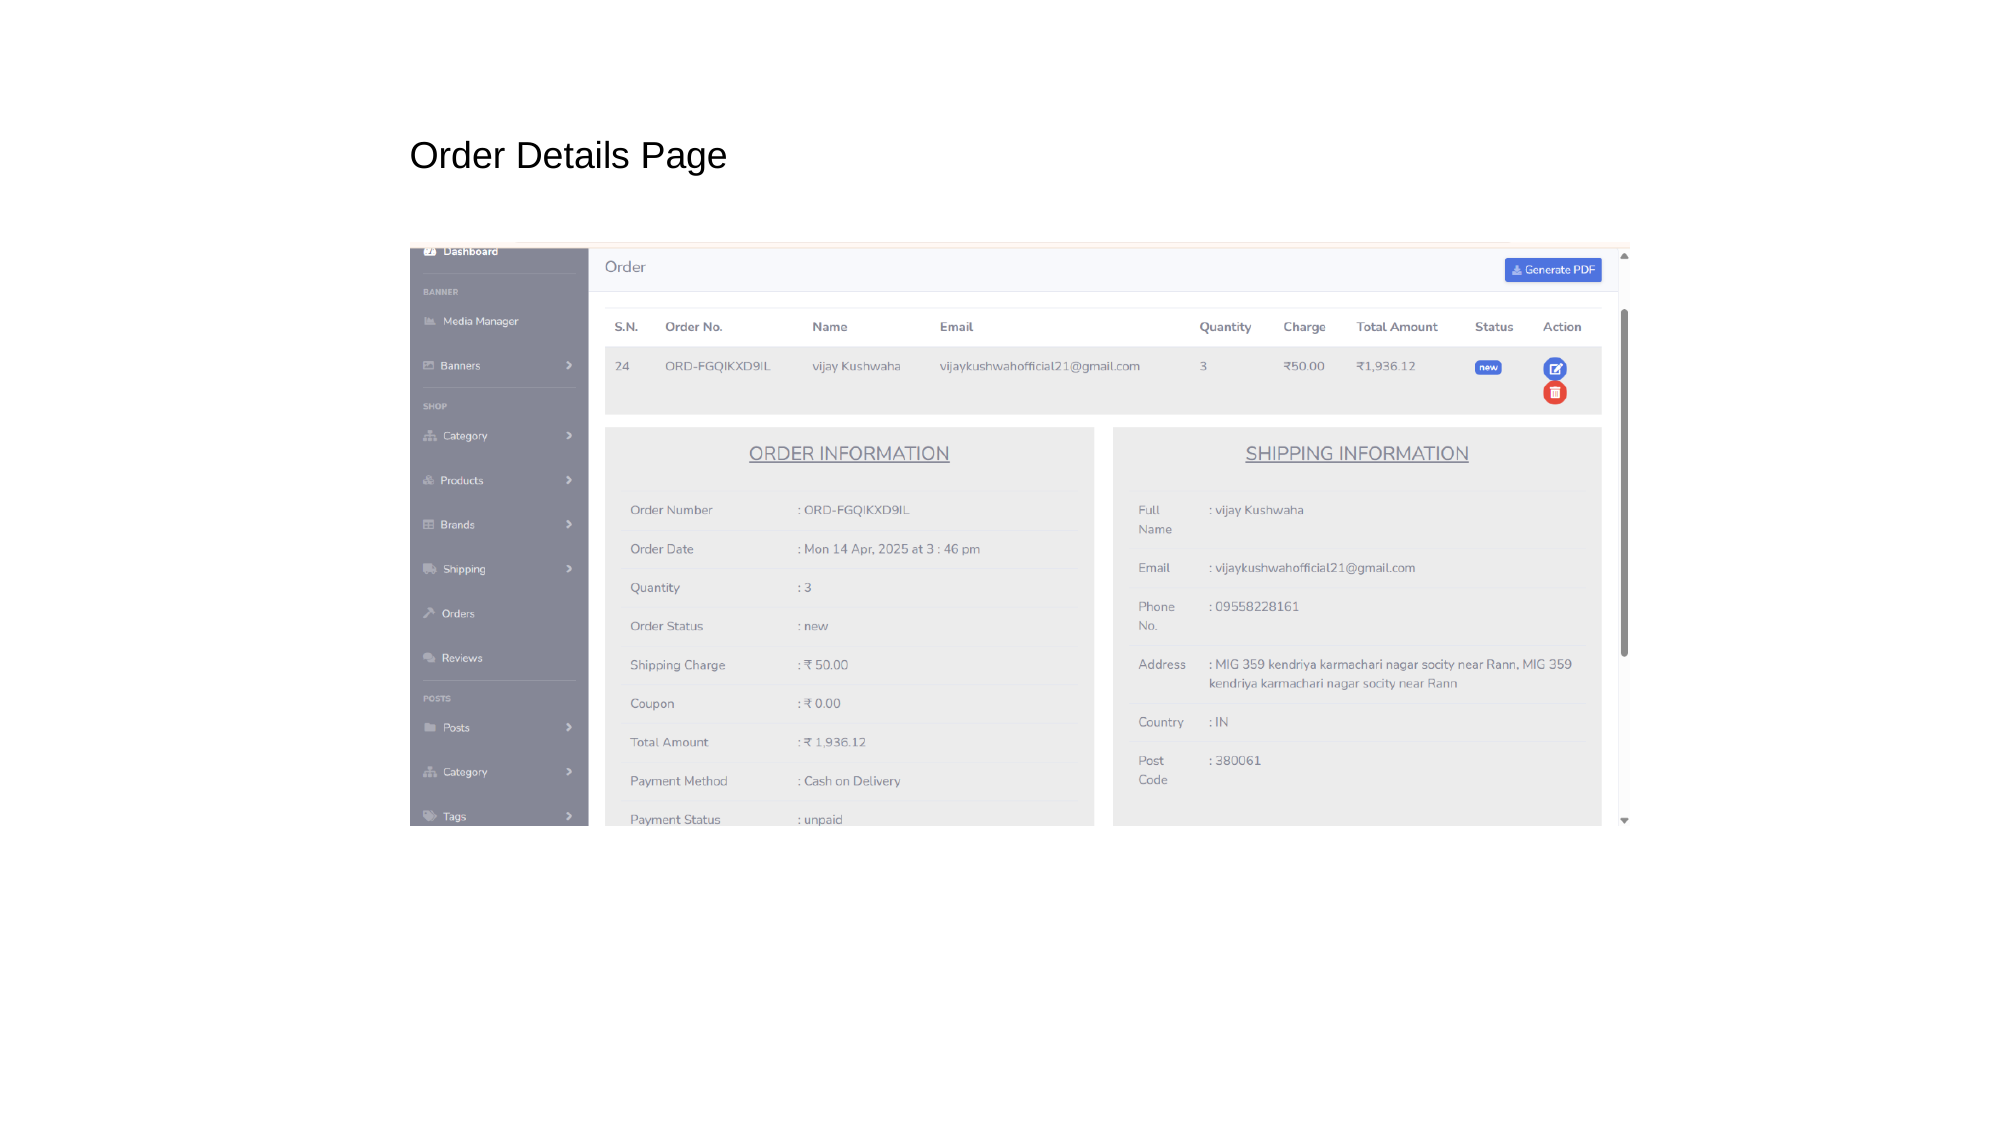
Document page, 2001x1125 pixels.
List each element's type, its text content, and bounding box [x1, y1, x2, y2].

picture [410, 242, 1631, 826]
text_box Order Details Page [394, 123, 1396, 184]
